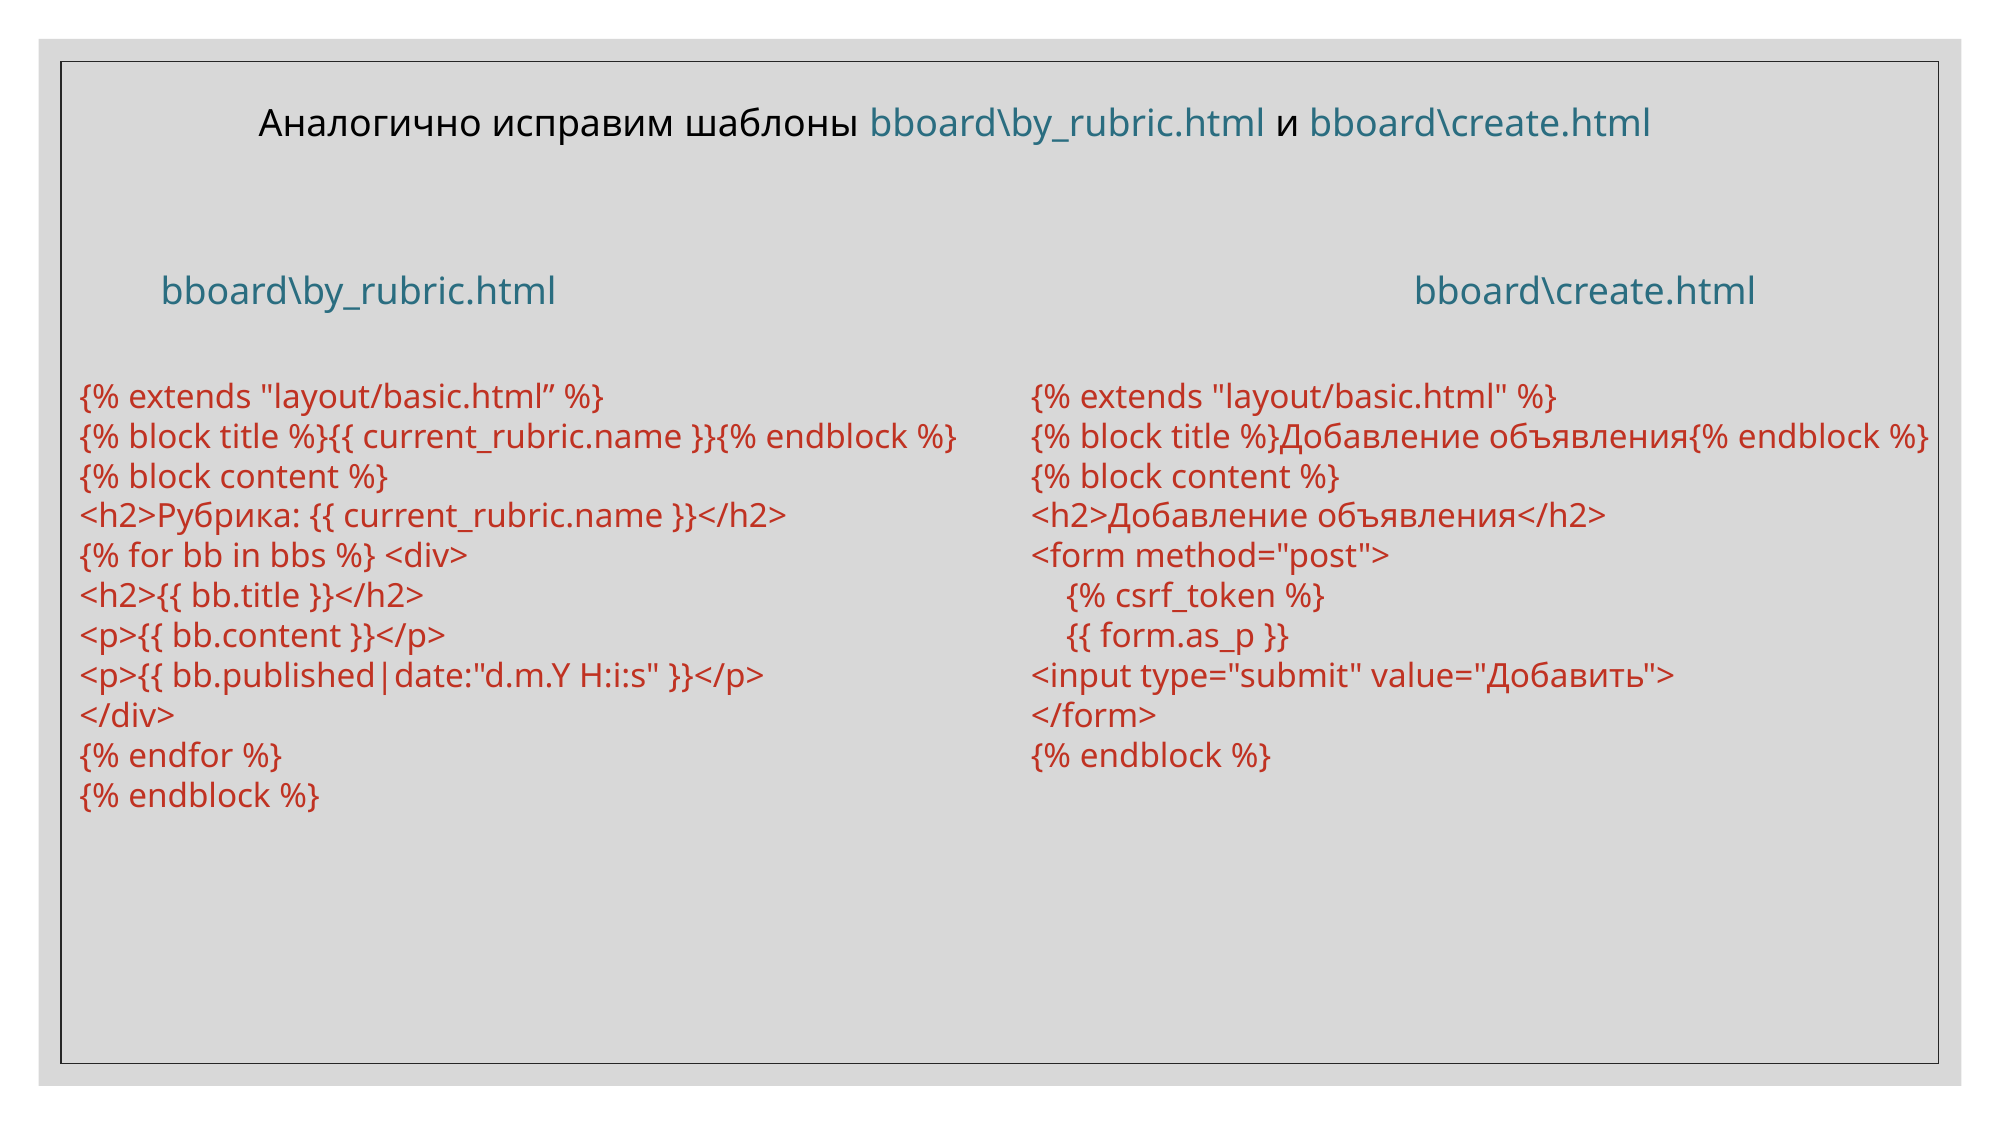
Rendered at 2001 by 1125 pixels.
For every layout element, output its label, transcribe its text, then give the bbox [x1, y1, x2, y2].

text_box {% extends "layout/basic.html" %} {% block title %}Добавление объявления{% endblock %} {% block content %} <h2>Добавление объявления</h2> <form method="post"> {% csrf_token %} {{ form.as_p }} <input type="submit" value="Добавить"> </form> {% endblock %} [1023, 367, 1939, 782]
text_box Аналогично исправим шаблоны bboard\by_rubric.html и bboard\create.html [251, 91, 1749, 152]
text_box bboard\create.html [1406, 259, 1765, 320]
text_box {% extends "layout/basic.html” %} {% block title %}{{ current_rubric.name }}{% endblock %} {% block content %} <h2>Рубрика: {{ current_rubric.name }}</h2> {% for bb in bbs %} <div> <h2>{{ bb.title }}</h2> <p>{{ bb.content }}</p> <p>{{ bb.published|date:"d.m.Y H:i:s" }}</p> </div> {% endfor %} {% endblock %} [71, 367, 967, 822]
text_box bboard\by_rubric.html [153, 259, 565, 320]
